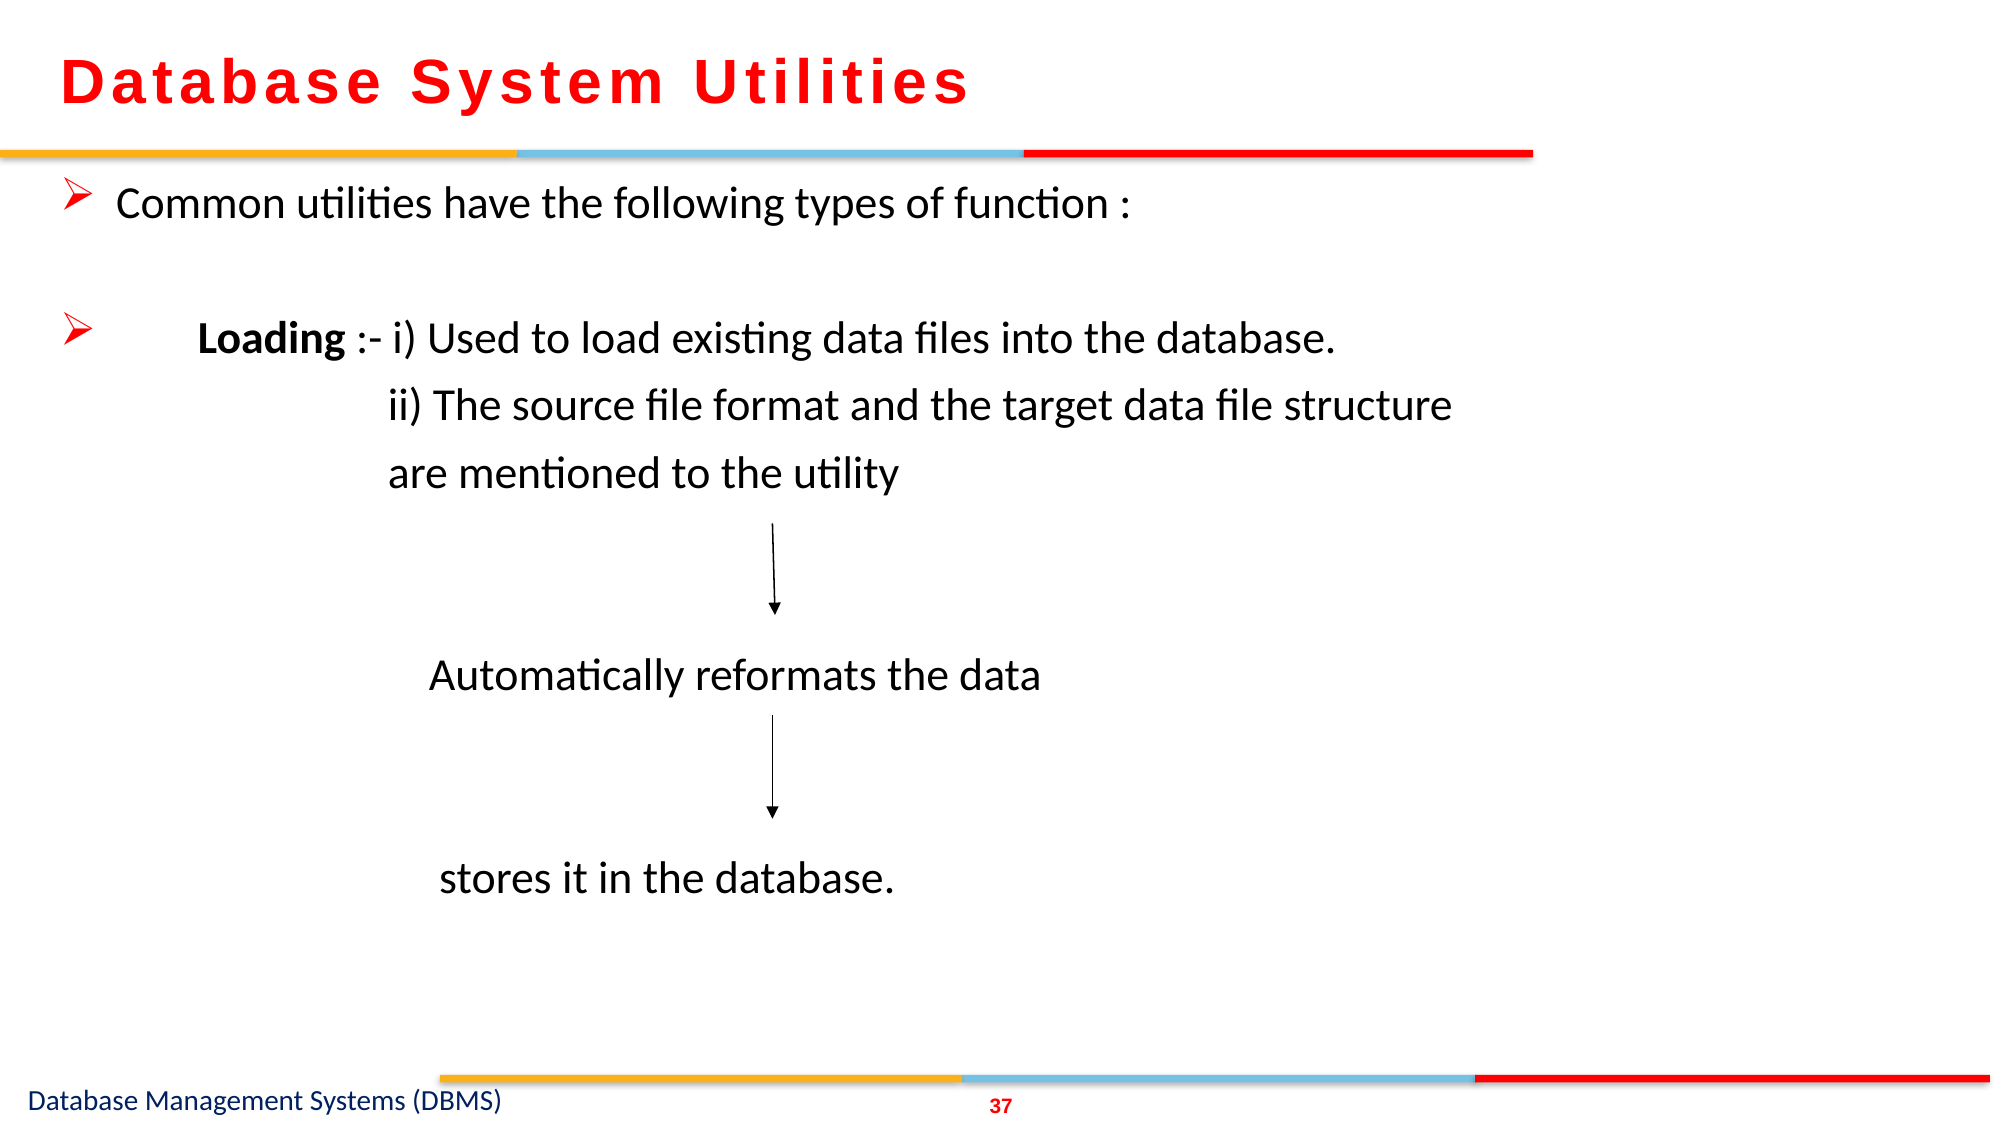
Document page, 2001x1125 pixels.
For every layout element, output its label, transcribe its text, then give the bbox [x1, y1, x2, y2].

list Database System Utilities [60, 15, 1490, 143]
list Common utilities have the following types of function : Loading :- i) Used to load existing data files into the database. ii) The source file format and the target data file structure are mentioned to the utility Automatically reformats the data stores it in the database. [60, 164, 1920, 1065]
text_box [772, 523, 776, 616]
